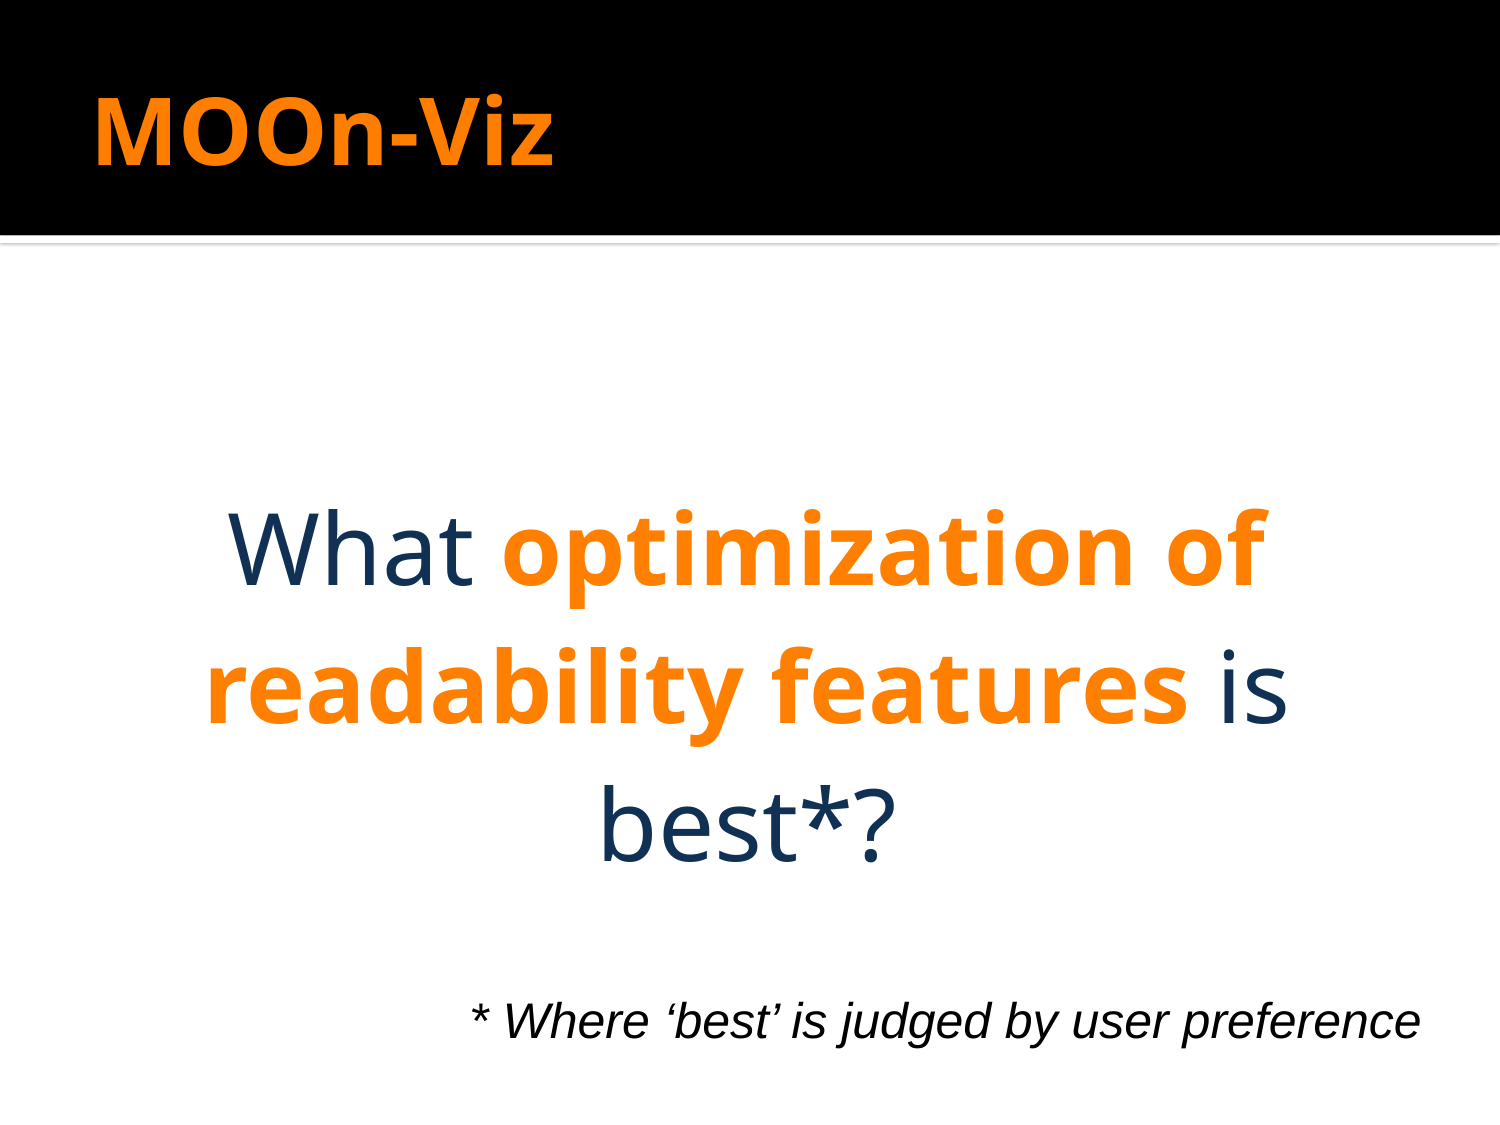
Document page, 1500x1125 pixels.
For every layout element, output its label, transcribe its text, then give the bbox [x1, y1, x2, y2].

title MOOn-Viz [75, 25, 1425, 231]
text_box * Where ‘best’ is judged by user preference [24, 973, 1438, 1085]
list What optimization of readability features is best*? [75, 291, 1425, 973]
